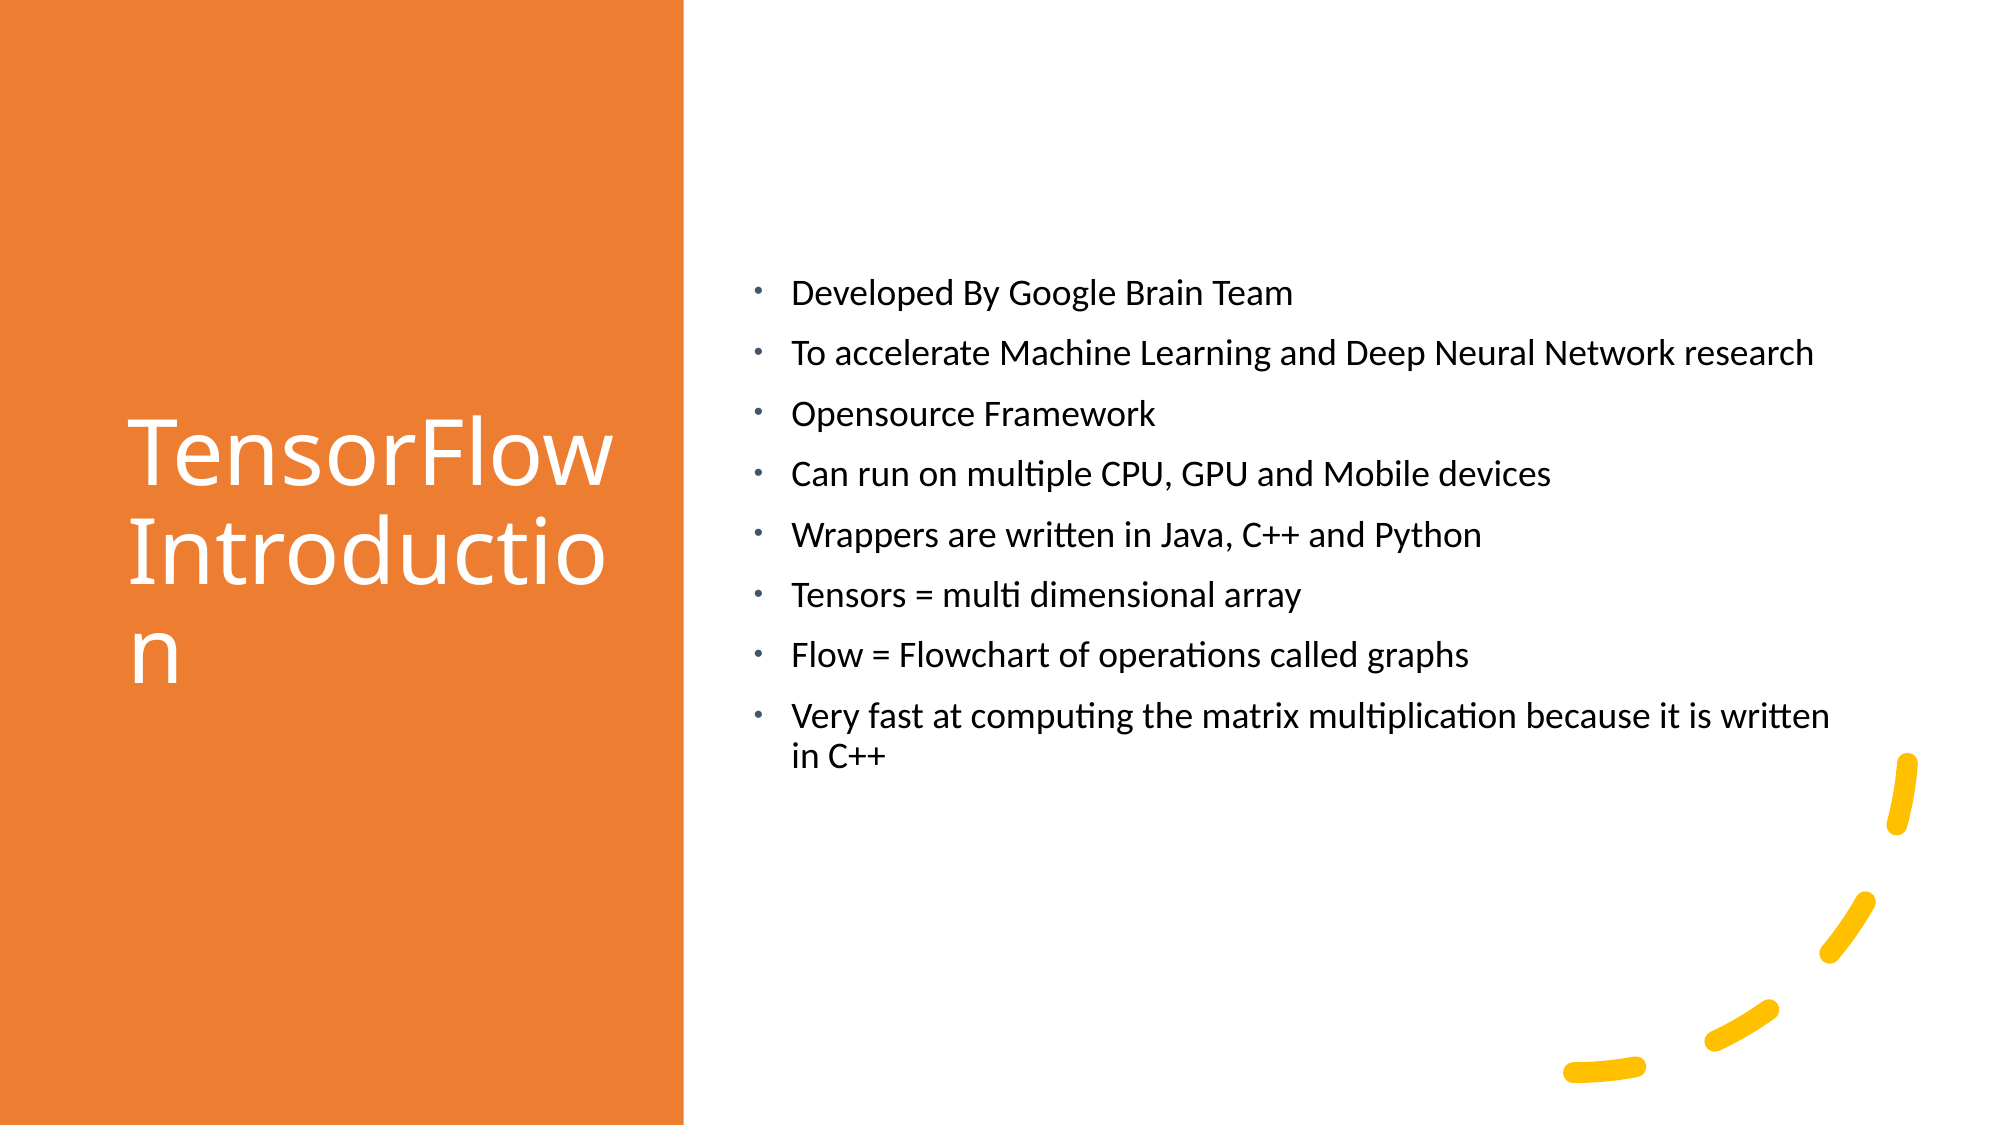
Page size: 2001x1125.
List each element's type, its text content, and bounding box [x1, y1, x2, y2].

text_box [1863, 737, 1909, 907]
text_box [1572, 1014, 1764, 1074]
title TensorFlow Introduction [112, 97, 638, 1014]
text_box Developed By Google Brain Team To accelerate Machine Learning and Deep Neural Network research Opensource Framework Can run on multiple CPU, GPU and Mobile devices Wrappers are written in Java, C++ and Python Tensors = multi dimensional array Flow = Flowchart of operations called graphs Very fast at computing the matrix multiplication because it is written in C++ [729, 96, 1863, 1014]
text_box [685, 0, 2000, 1125]
text_box [0, 0, 685, 1125]
